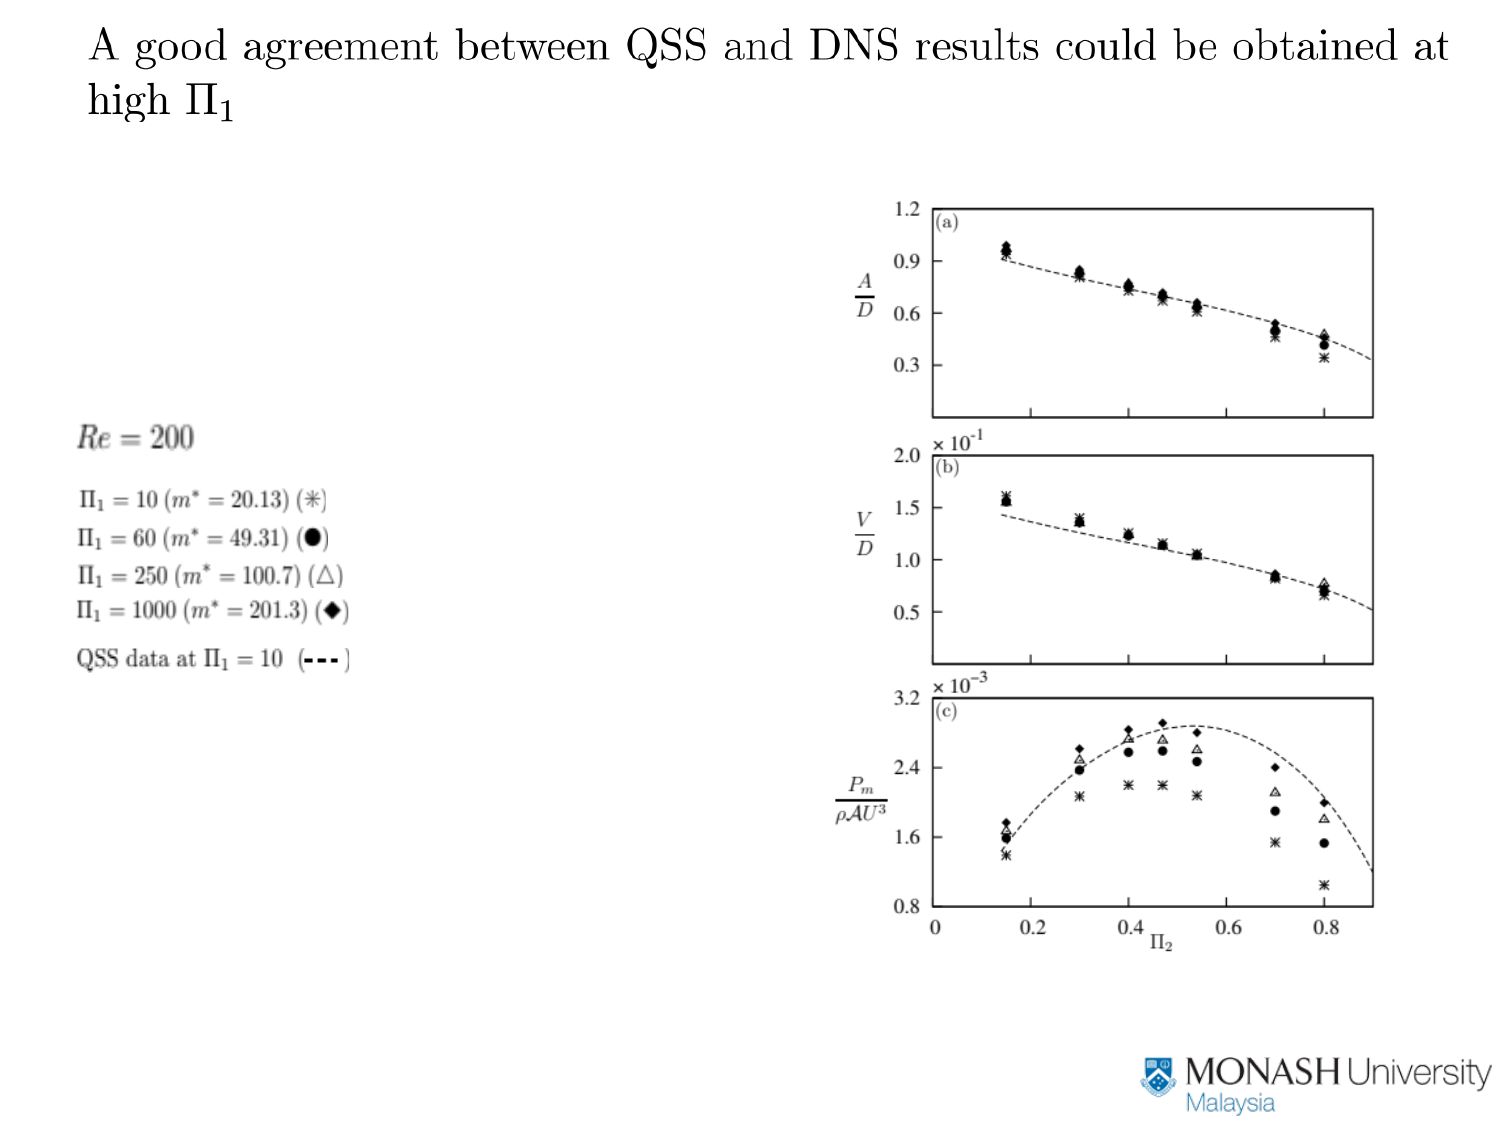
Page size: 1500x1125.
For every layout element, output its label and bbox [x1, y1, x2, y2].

text_box [73, 420, 350, 675]
picture [1136, 1056, 1495, 1117]
picture [786, 145, 1495, 965]
picture [88, 26, 1449, 122]
